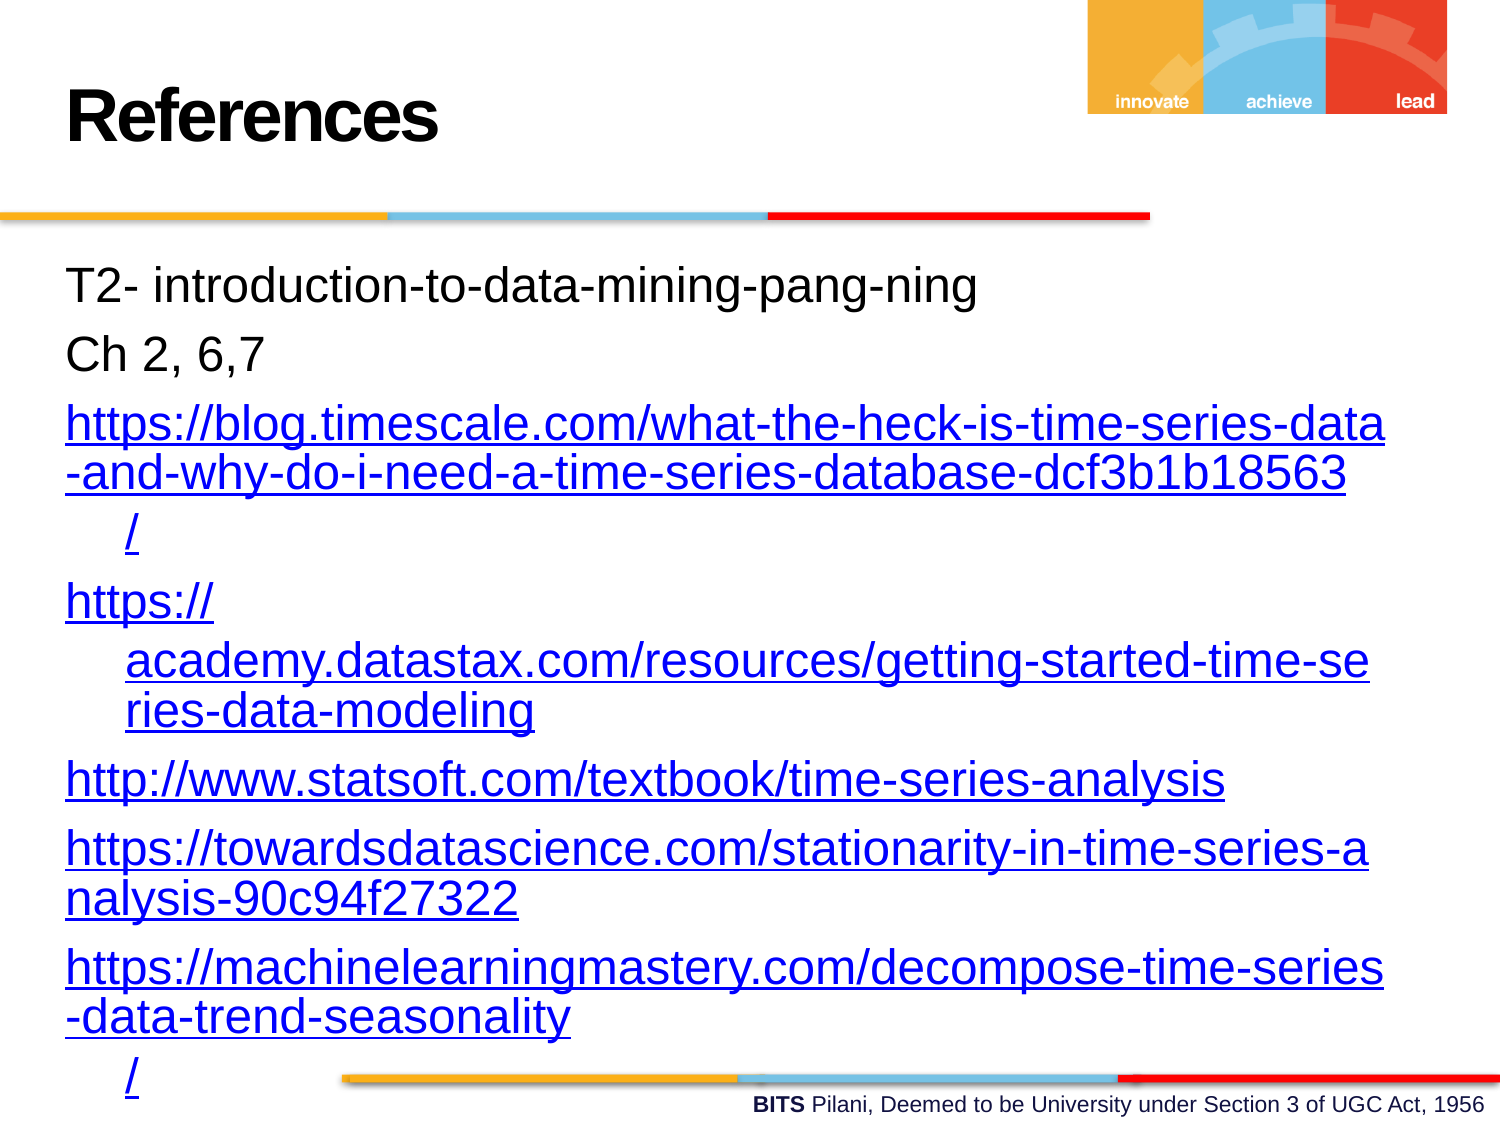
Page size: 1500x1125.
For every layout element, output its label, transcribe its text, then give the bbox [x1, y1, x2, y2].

list T2- introduction-to-data-mining-pang-ning Ch 2, 6,7 https://blog.timescale.com/what-the-heck-is-time-series-data-and-why-do-i-need-a-time-series-database-dcf3b1b18563/ https://academy.datastax.com/resources/getting-started-time-series-data-modeling http://www.statsoft.com/textbook/time-series-analysis https://towardsdatascience.com/stationarity-in-time-series-analysis-90c94f27322 https://machinelearningmastery.com/decompose-time-series-data-trend-seasonality/ http://www.statsoft.com/textbook/time-series-analysis#1general [50, 245, 1400, 988]
picture [1087, 0, 1448, 114]
list References [50, 24, 1088, 213]
